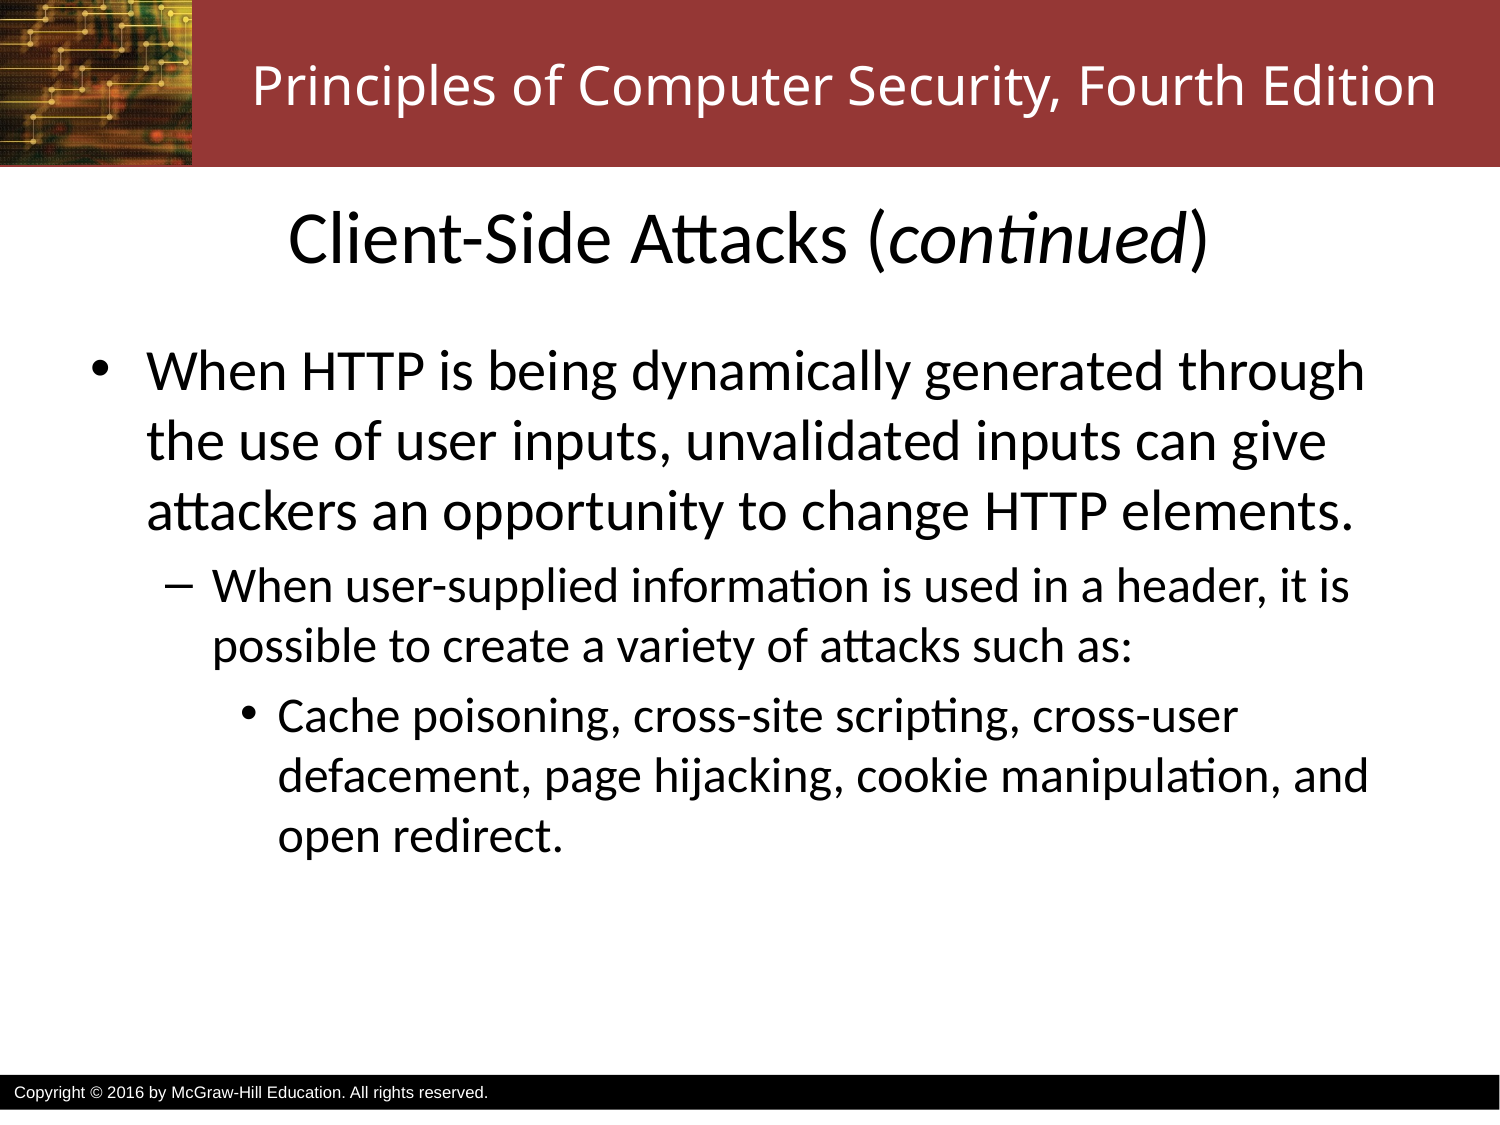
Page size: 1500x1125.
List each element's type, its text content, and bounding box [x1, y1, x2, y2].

list When HTTP is being dynamically generated through the use of user inputs, unvalidated inputs can give attackers an opportunity to change HTTP elements. When user-supplied information is used in a header, it is possible to create a variety of attacks such as: Cache poisoning, cross-site scripting, cross-user defacement, page hijacking, cookie manipulation, and open redirect. [75, 324, 1425, 1005]
title Client-Side Attacks (continued) [75, 181, 1425, 324]
picture [0, 0, 192, 165]
